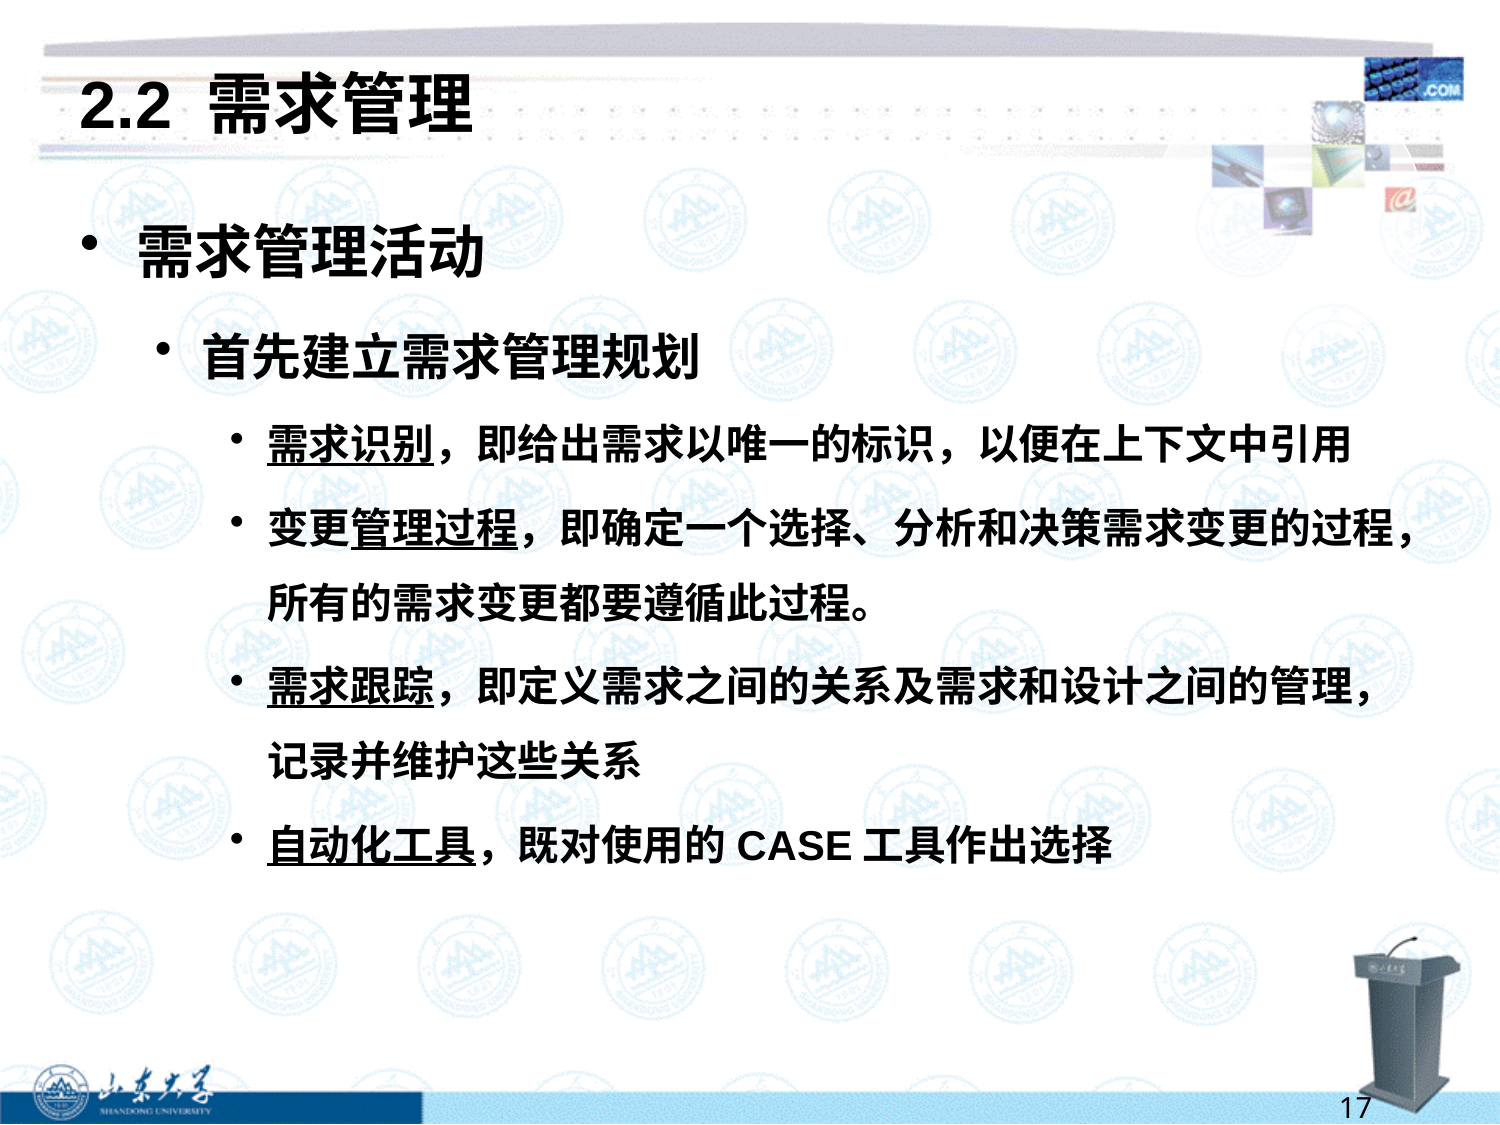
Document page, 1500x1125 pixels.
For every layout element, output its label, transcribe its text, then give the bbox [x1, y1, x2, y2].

picture [0, 1, 1500, 1124]
title 2.2 需求管理 [64, 54, 1424, 149]
slide_number 17 [1074, 1082, 1388, 1125]
list 需求管理活动 首先建立需求管理规划 需求识别，即给出需求以唯一的标识，以便在上下文中引用 变更管理过程，即确定一个选择、分析和决策需求变更的过程，所有的需求变更都要遵循此过程。 需求跟踪，即定义需求之间的关系及需求和设计之间的管理，记录并维护这些关系 自动化工具，既对使用的CASE工具作出选择 [64, 172, 1424, 1038]
